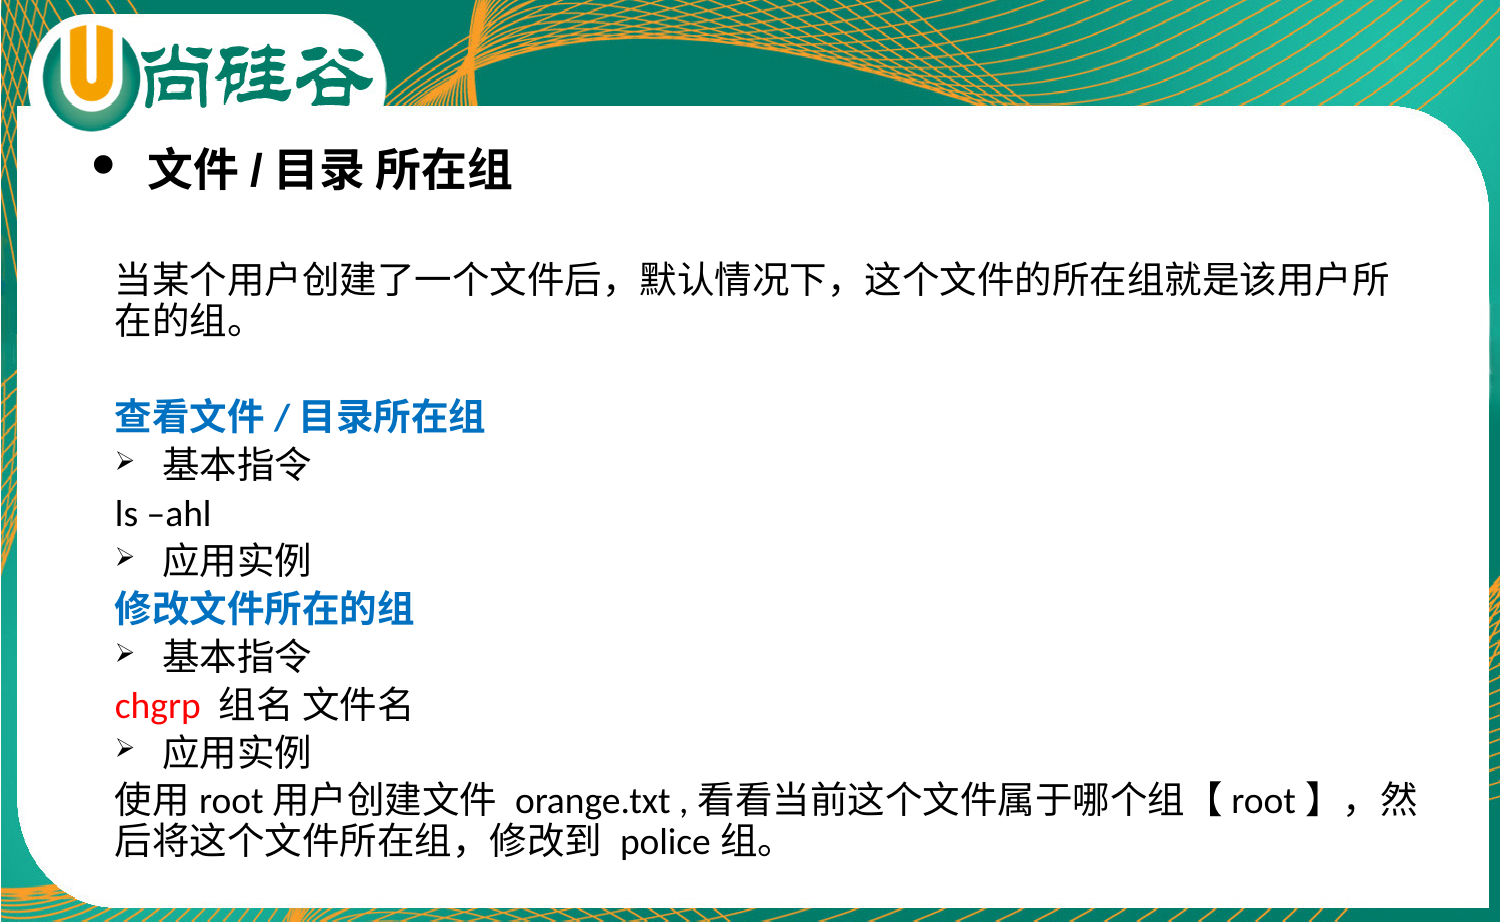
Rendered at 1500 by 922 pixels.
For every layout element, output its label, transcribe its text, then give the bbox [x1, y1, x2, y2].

picture [0, 0, 1500, 922]
text_box 当某个用户创建了一个文件后，默认情况下，这个文件的所在组就是该用户所在的组。 查看文件/目录所在组 基本指令 ls –ahl 应用实例 修改文件所在的组 基本指令 chgrp 组名 文件名 应用实例 使用root用户创建文件 orange.txt ,看看当前这个文件属于哪个组【root】，然后将这个文件所在组，修改到 police组。 [100, 254, 1436, 870]
text_box 文件/目录 所在组 [76, 139, 1270, 204]
